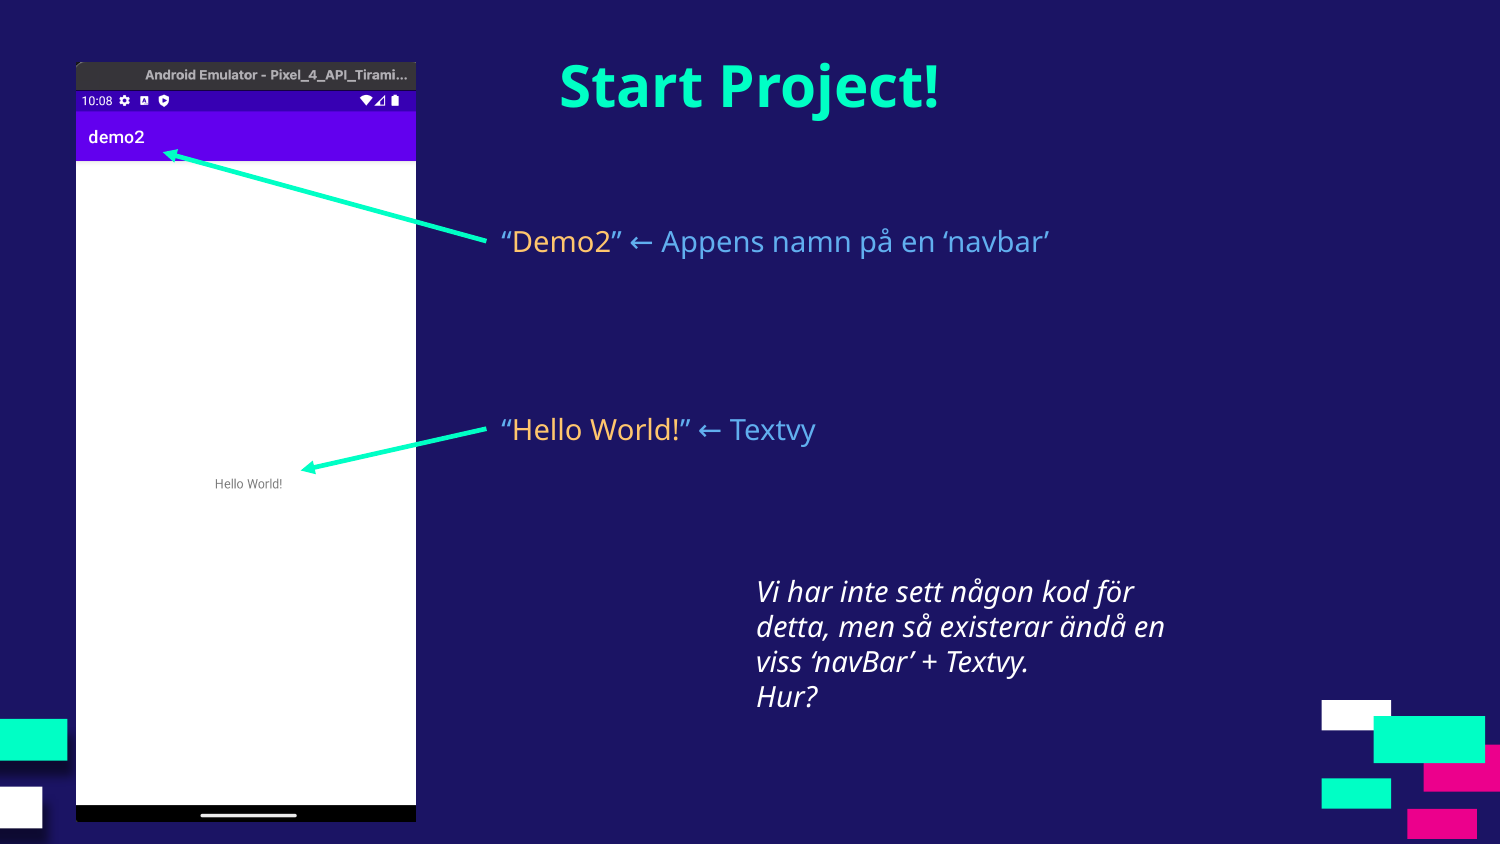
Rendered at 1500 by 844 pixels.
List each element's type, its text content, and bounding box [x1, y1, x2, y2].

text_box “Demo2” ← Appens namn på en ‘navbar’ [486, 208, 1136, 274]
text_box “Hello World!” ← Textvy [486, 396, 1136, 462]
text_box [1373, 716, 1486, 764]
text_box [162, 151, 487, 242]
text_box [0, 718, 68, 761]
text_box [0, 786, 43, 829]
text_box [1423, 744, 1500, 792]
text_box [1321, 700, 1392, 731]
text_box Vi har inte sett någon kod för detta, men så existerar ändå en viss ‘navBar’ + Textvy. Hur? [741, 558, 1199, 729]
text_box [1321, 778, 1392, 809]
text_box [300, 428, 487, 471]
text_box [1407, 808, 1477, 839]
title Start Project! [466, 33, 1034, 144]
picture [76, 62, 416, 822]
